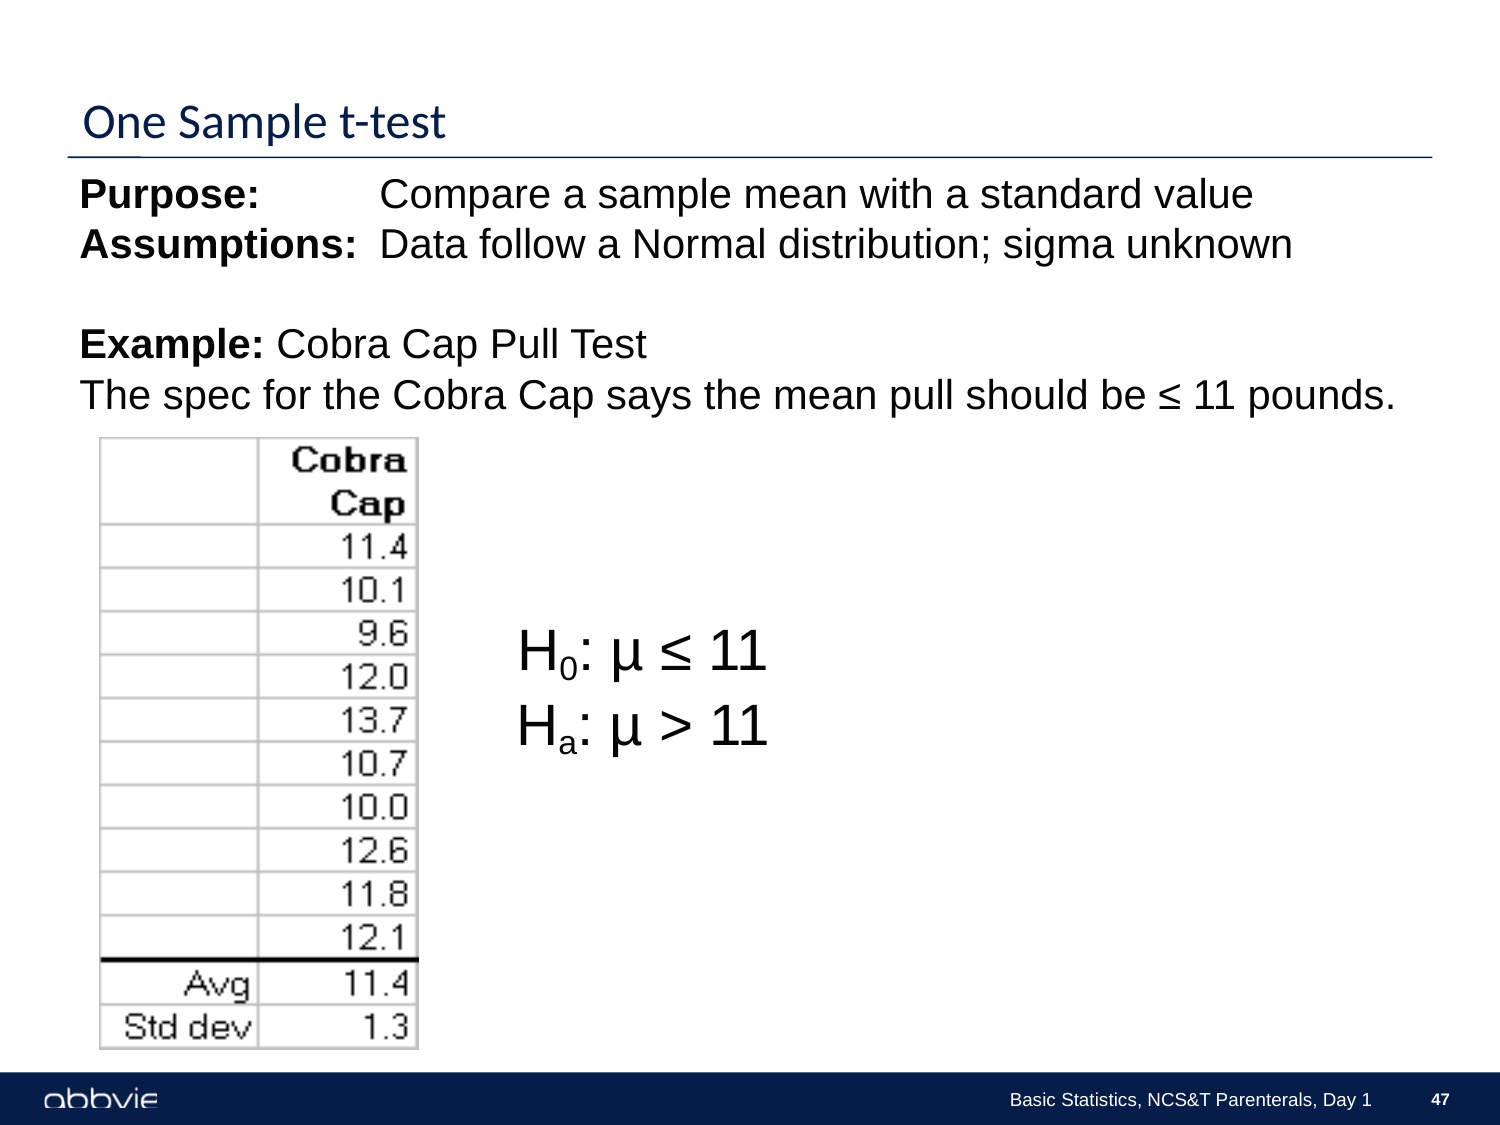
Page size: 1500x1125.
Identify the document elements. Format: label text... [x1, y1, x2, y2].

picture [99, 437, 420, 1051]
title One Sample t-test [67, 37, 1433, 158]
text_box Purpose: Compare a sample mean with a standard value Assumptions: Data follow a Normal distribution; sigma unknown Example: Cobra Cap Pull Test The spec for the Cobra Cap says the mean pull should be ≤ 11 pounds. [64, 159, 1428, 425]
slide_number 47 [1391, 1085, 1450, 1112]
footer Basic Statistics, NCS&T Parenterals, Day 1 [487, 1083, 1387, 1114]
text_box H0: µ ≤ 11 Ha: µ > 11 [516, 612, 771, 762]
